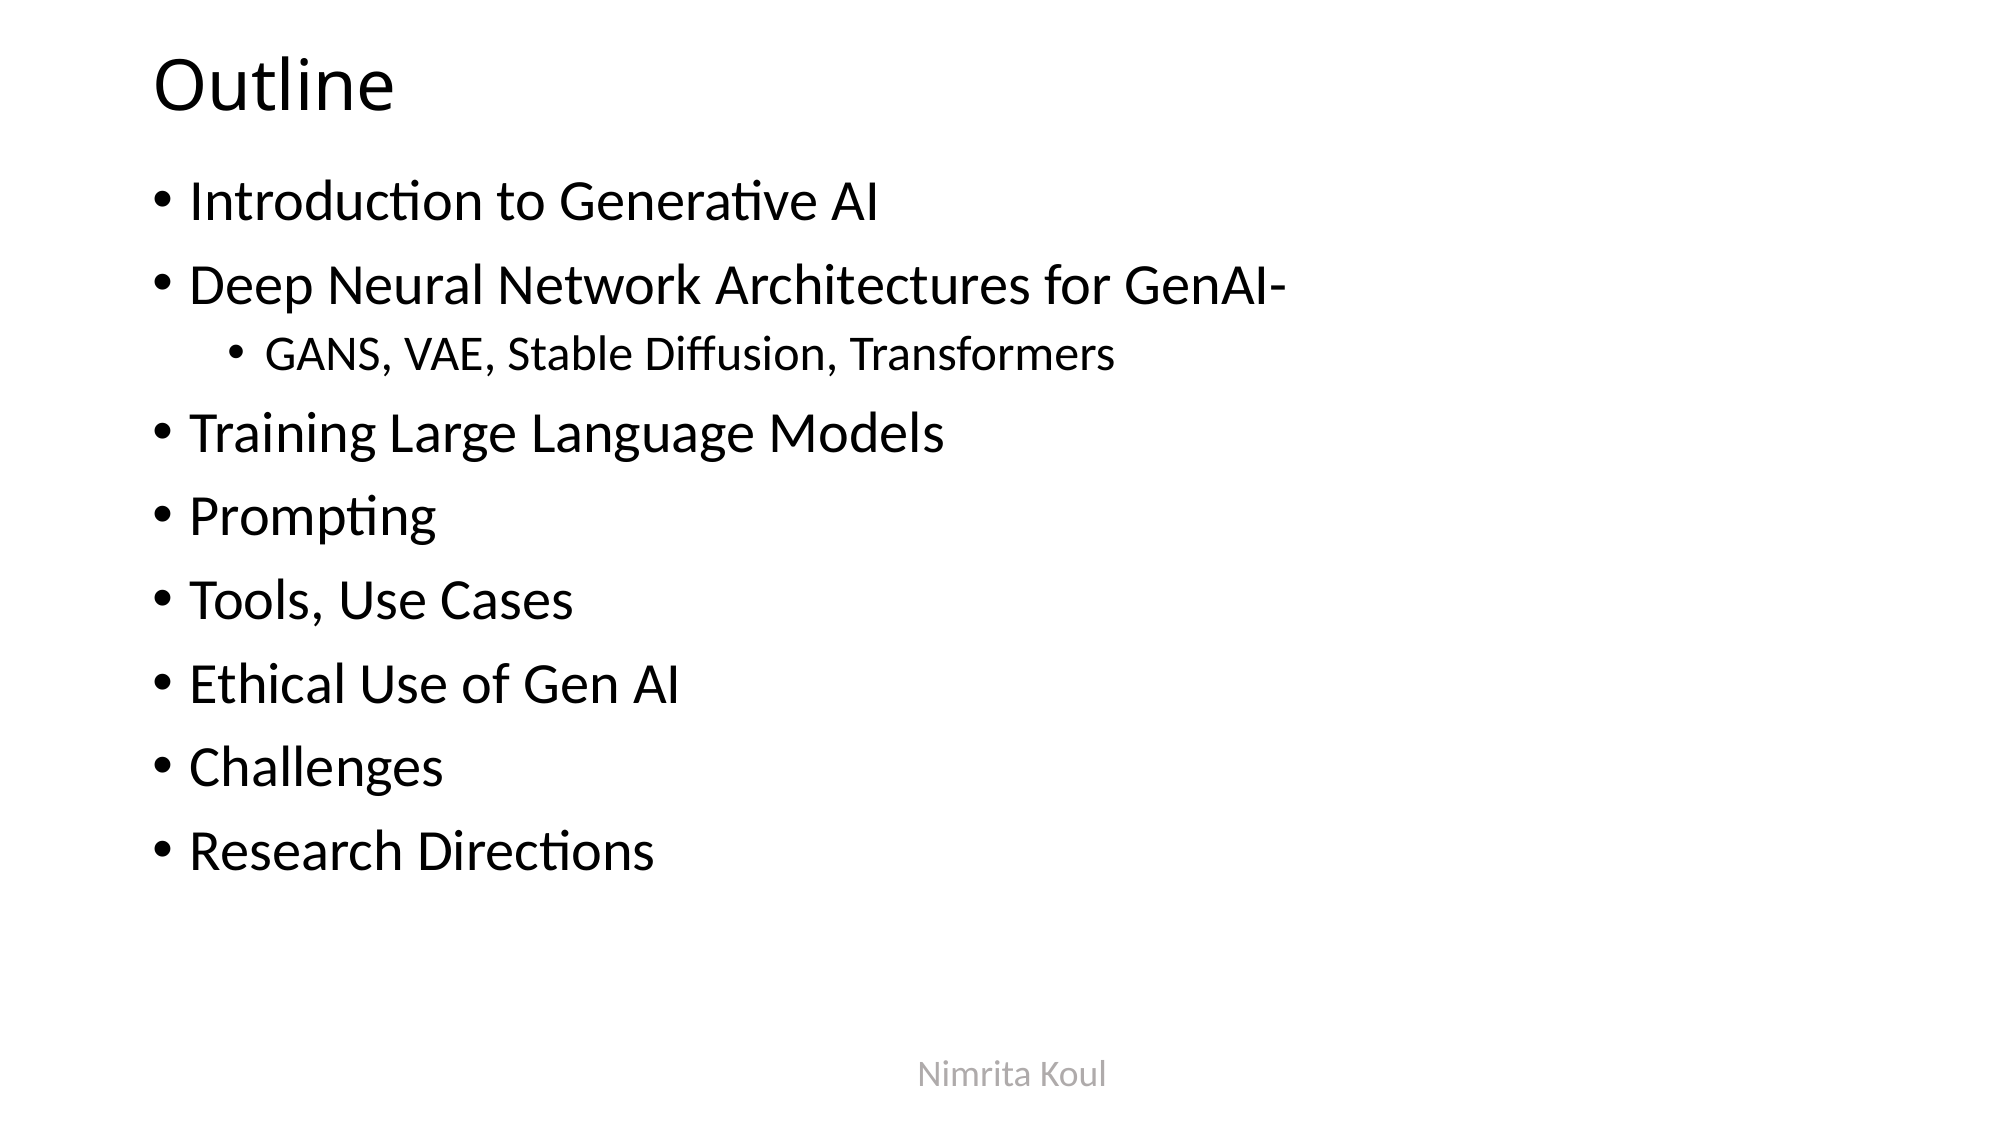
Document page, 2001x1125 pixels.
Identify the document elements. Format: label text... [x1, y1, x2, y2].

title Outline [137, 41, 1863, 133]
list Introduction to Generative AI Deep Neural Network Architectures for GenAI- GANS, VAE, Stable Diffusion, Transformers Training Large Language Models Prompting Tools, Use Cases Ethical Use of Gen AI Challenges Research Directions [137, 162, 1863, 1014]
